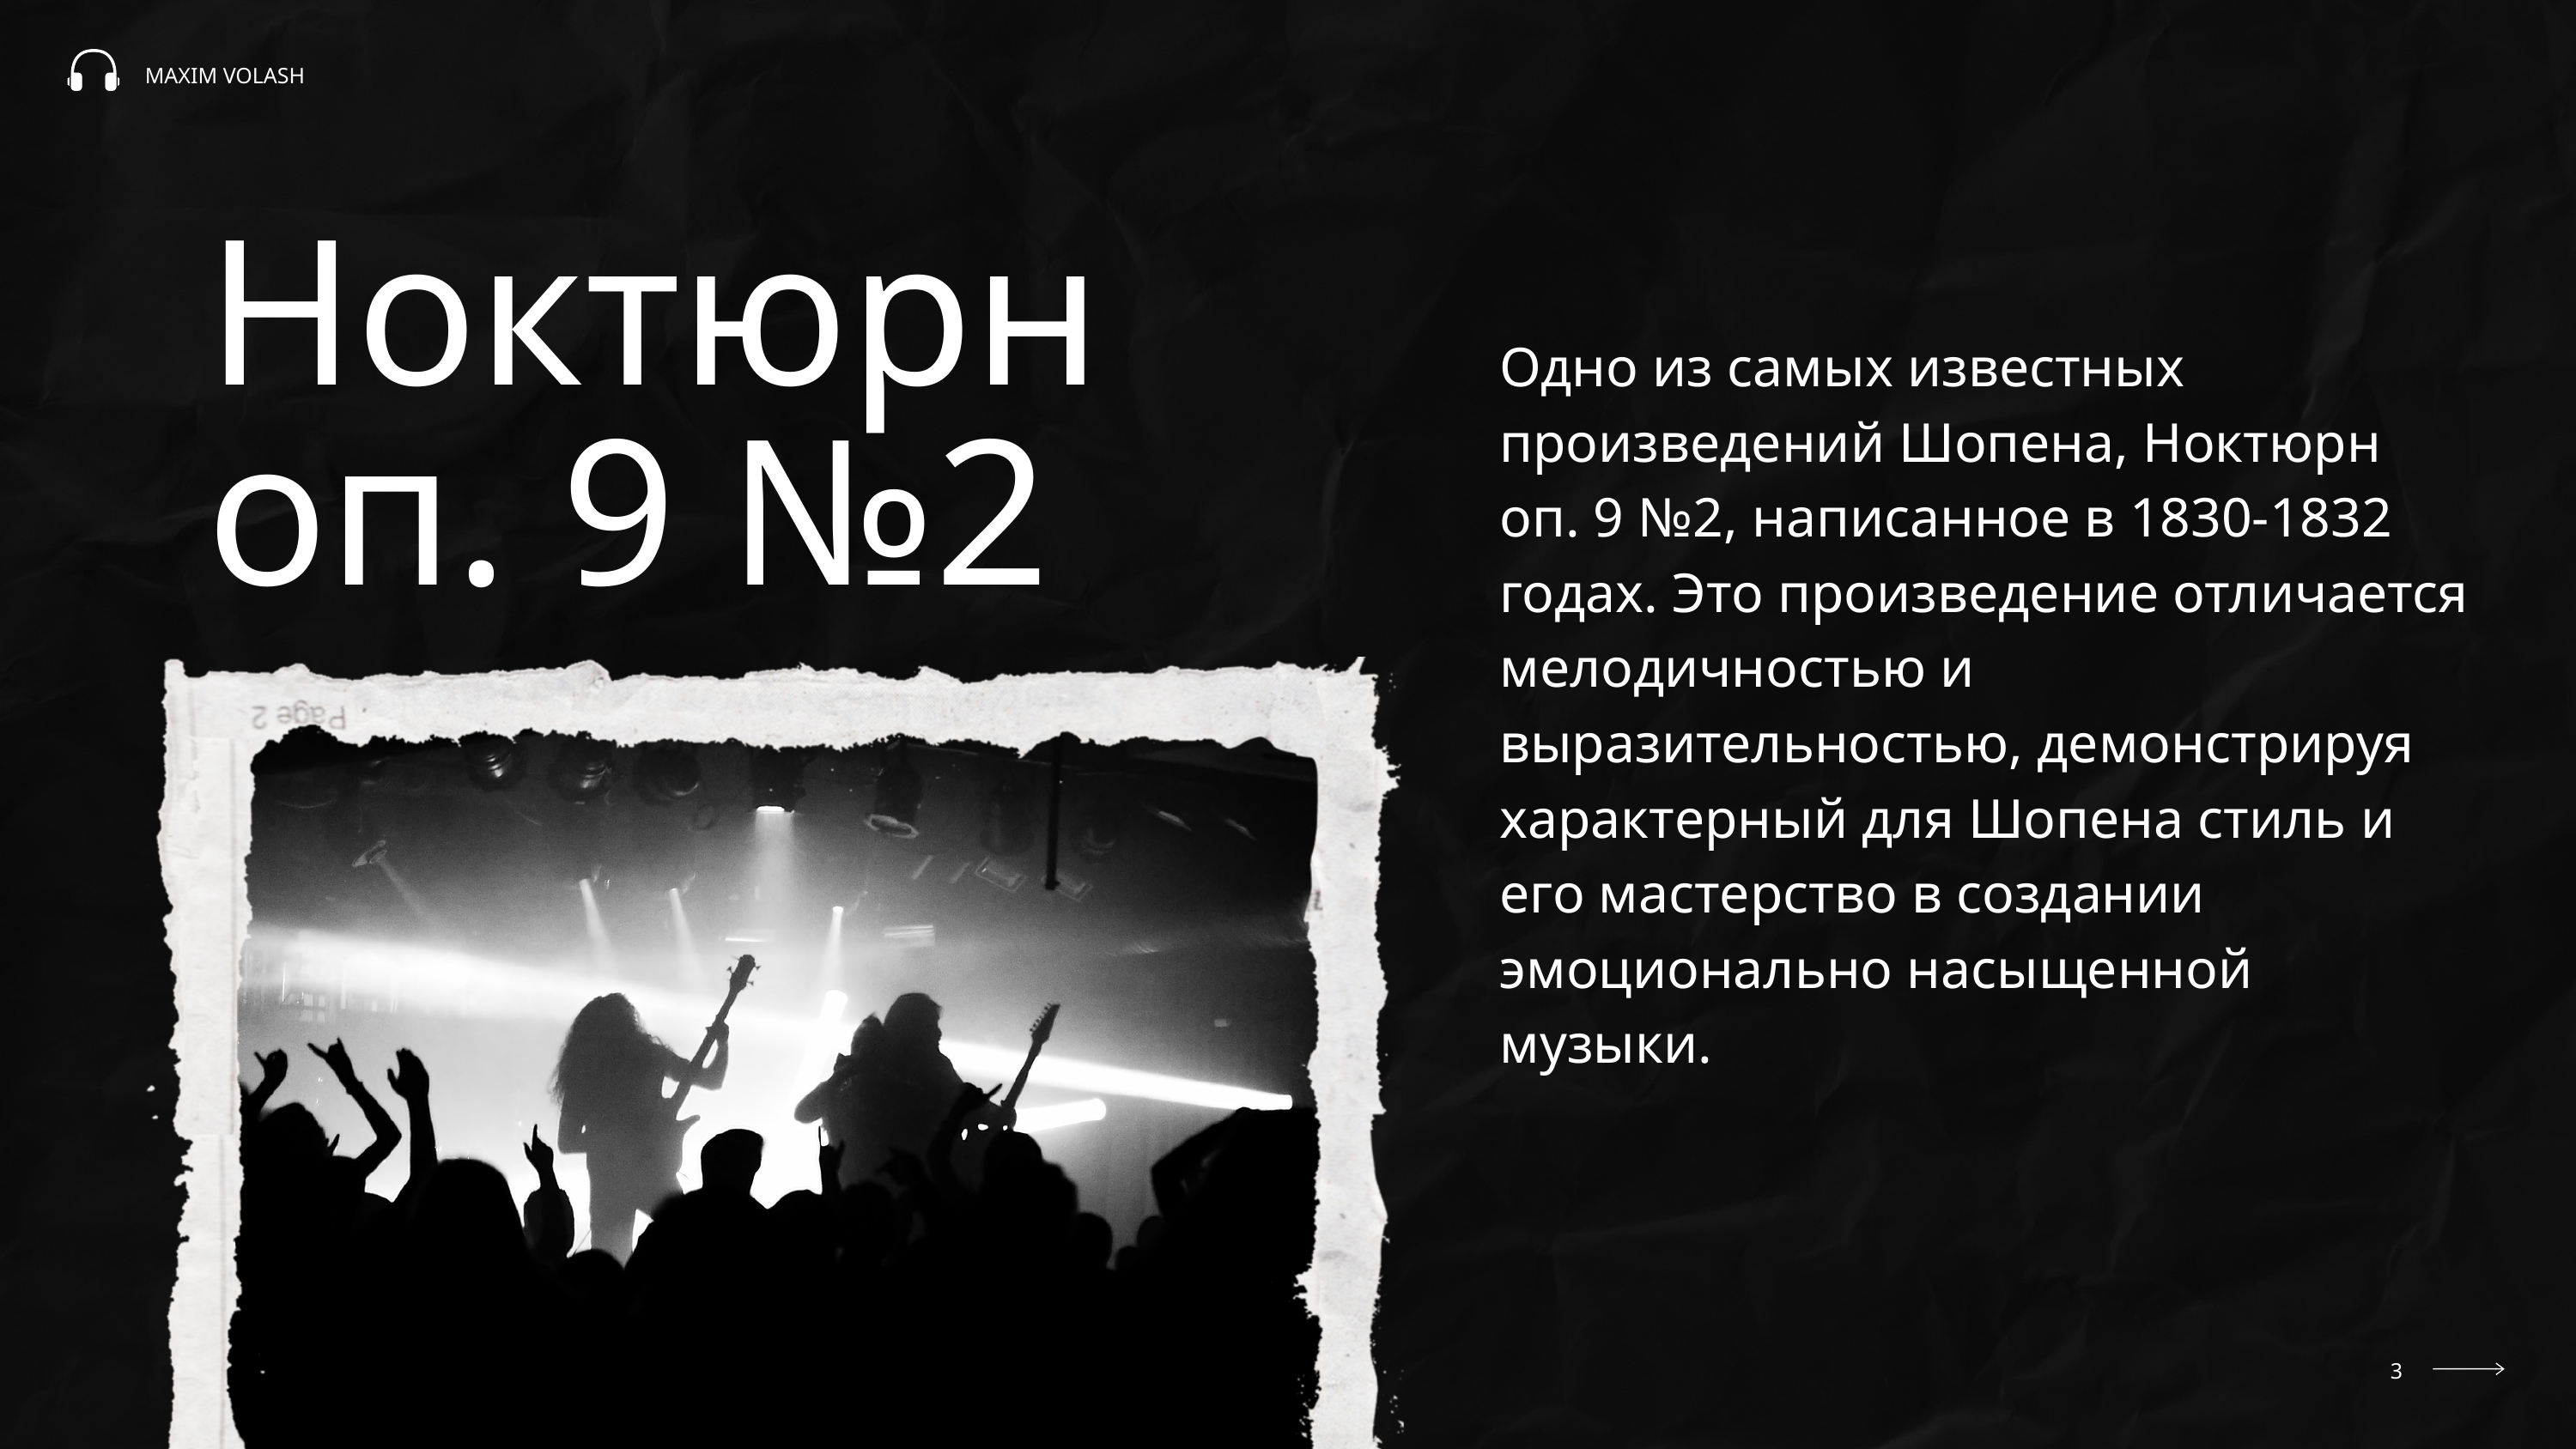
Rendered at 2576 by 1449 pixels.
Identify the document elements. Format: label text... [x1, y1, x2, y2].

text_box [67, 49, 364, 91]
text_box [0, 0, 2576, 1449]
text_box 3 [2390, 1353, 2505, 1384]
text_box Одно из самых известных произведений Шопена, Ноктюрн оп. 9 №2, написанное в 1830-1832 годах. Это произведение отличается мелодичностью и выразительностью, демонстрируя характерный для Шопена стиль и его мастерство в создании эмоционально насыщенной музыки. [1499, 322, 2474, 1075]
text_box Ноктюрн оп. 9 №2 [206, 226, 1343, 626]
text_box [144, 657, 1405, 1449]
